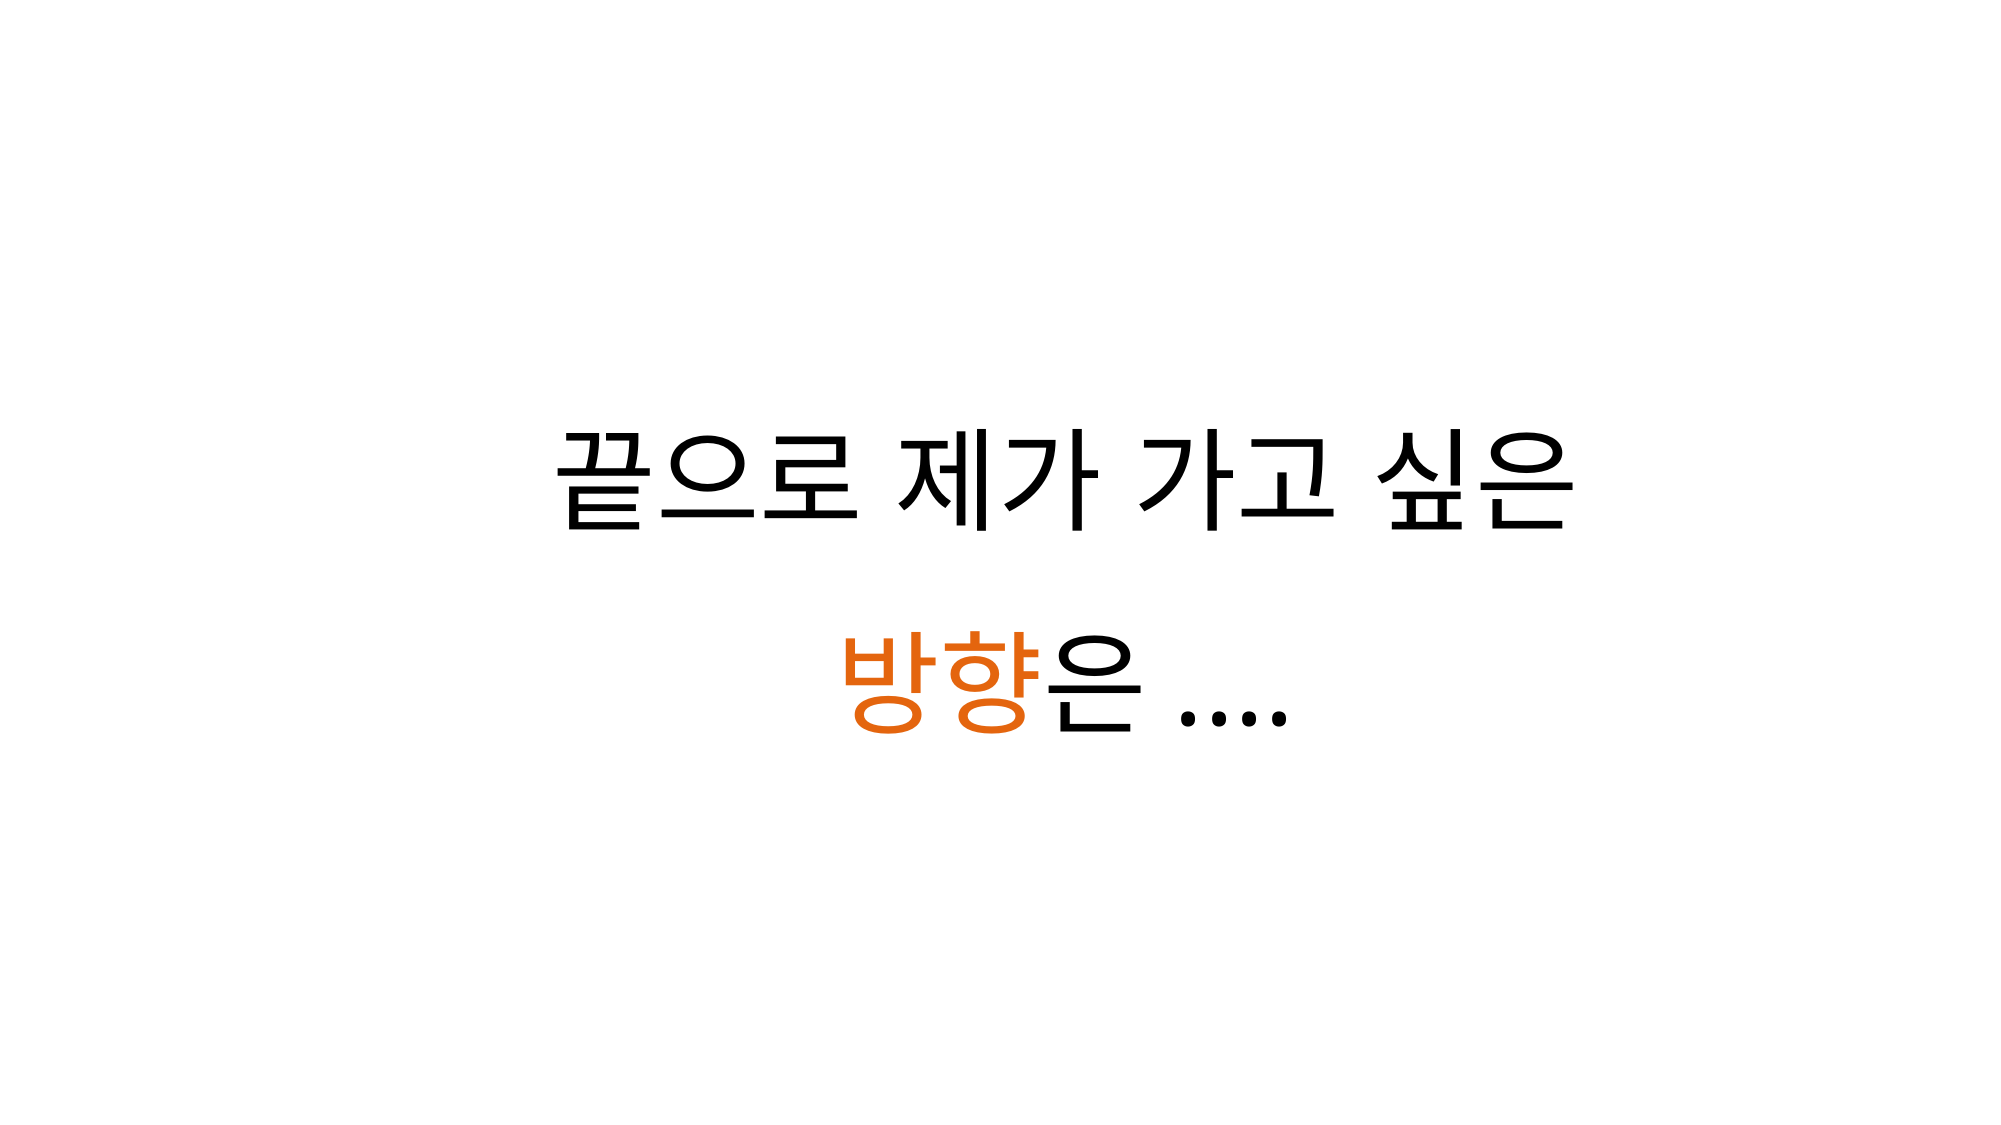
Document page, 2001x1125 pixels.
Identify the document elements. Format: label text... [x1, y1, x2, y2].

text_box 끝으로 제가 가고 싶은 방향은.... [382, 335, 1749, 756]
